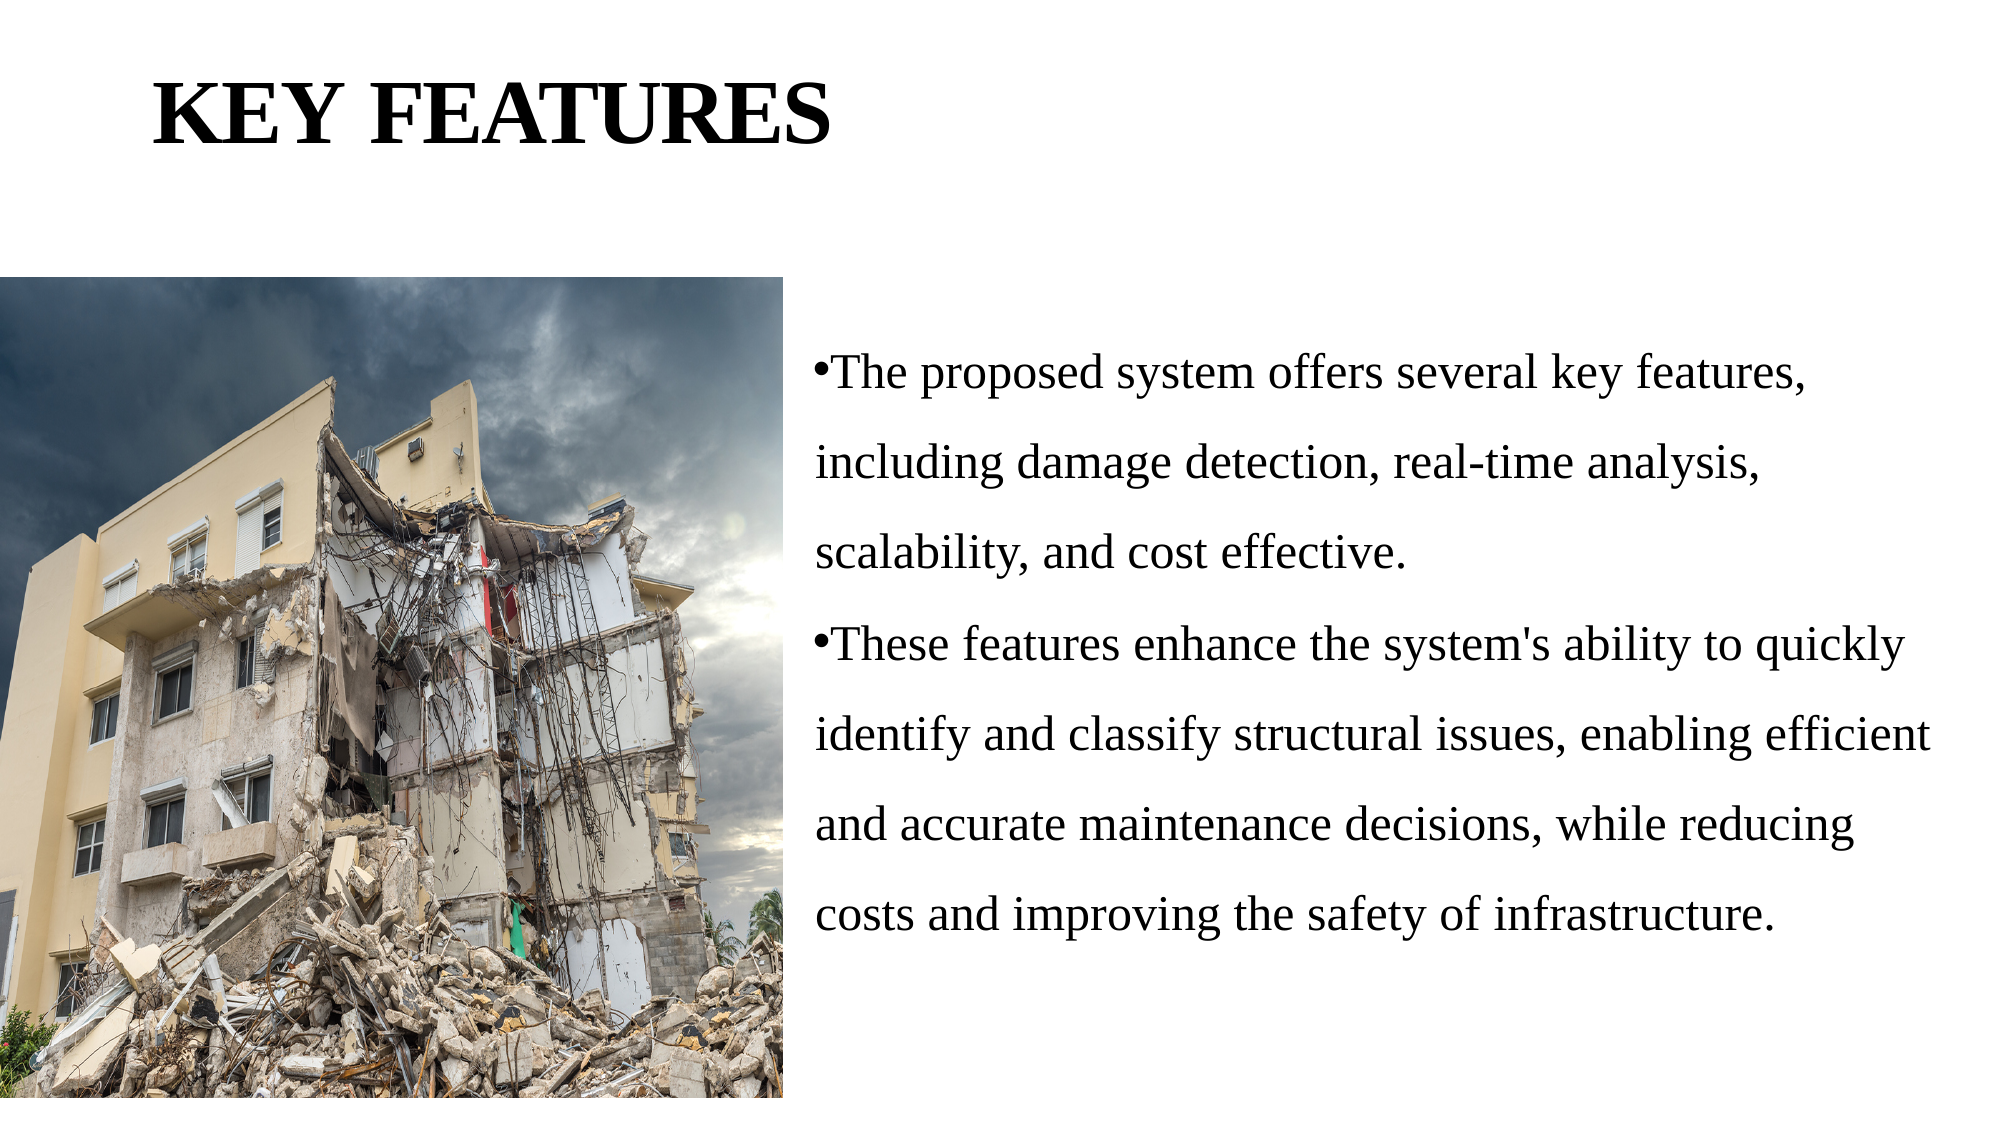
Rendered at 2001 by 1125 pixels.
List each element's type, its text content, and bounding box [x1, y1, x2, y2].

picture [0, 277, 783, 1098]
list The proposed system offers several key features, including damage detection, real-time analysis, scalability, and cost effective. These features enhance the system's ability to quickly identify and classify structural issues, enabling efficient and accurate maintenance decisions, while reducing costs and improving the safety of infrastructure. [797, 301, 1954, 1015]
title KEY FEATURES [137, 59, 1863, 278]
